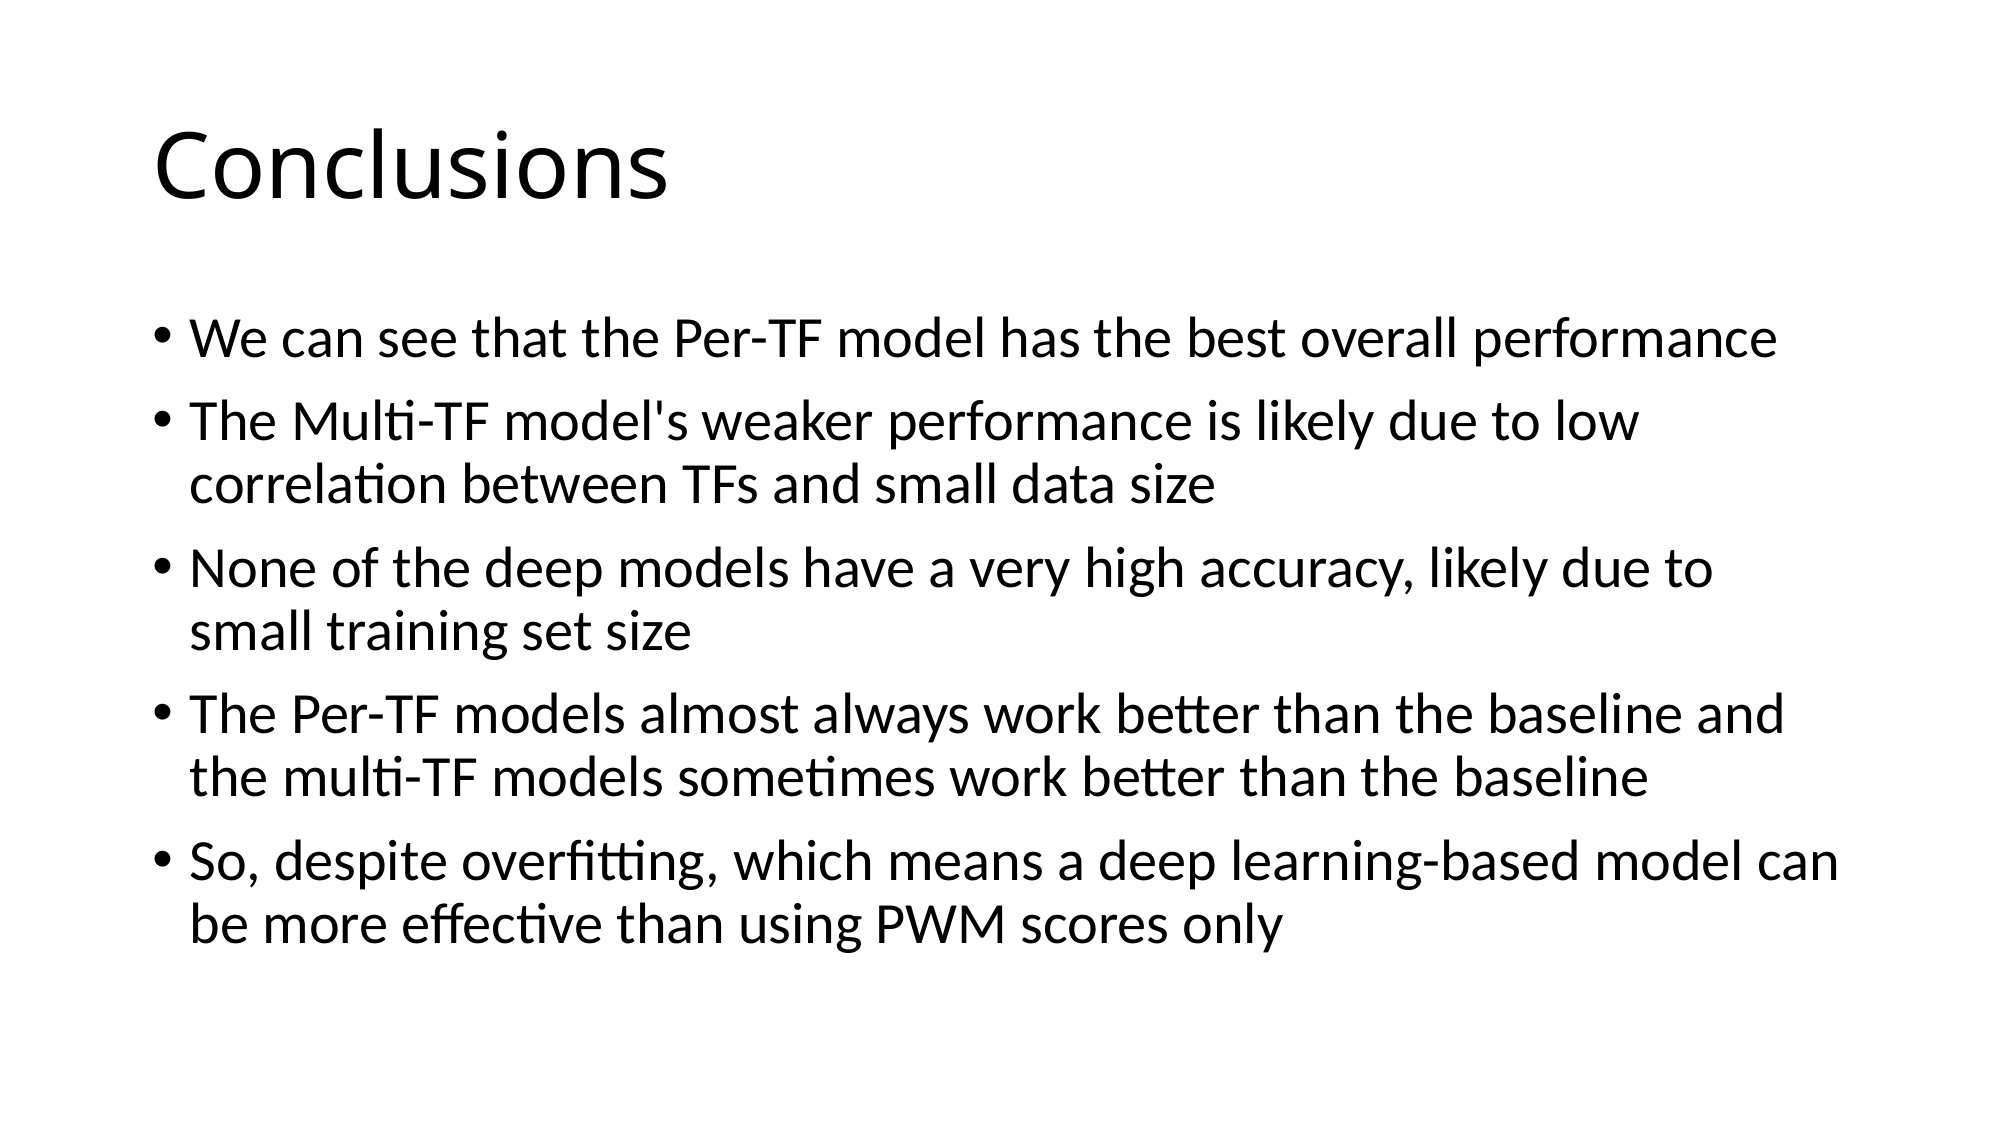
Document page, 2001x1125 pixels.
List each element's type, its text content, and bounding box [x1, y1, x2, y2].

title Conclusions [137, 59, 1863, 278]
list We can see that the Per-TF model has the best overall performance The Multi-TF model's weaker performance is likely due to low correlation between TFs and small data size None of the deep models have a very high accuracy, likely due to small training set size The Per-TF models almost always work better than the baseline and the multi-TF models sometimes work better than the baseline So, despite overfitting, which means a deep learning-based model can be more effective than using PWM scores only [137, 299, 1863, 1014]
